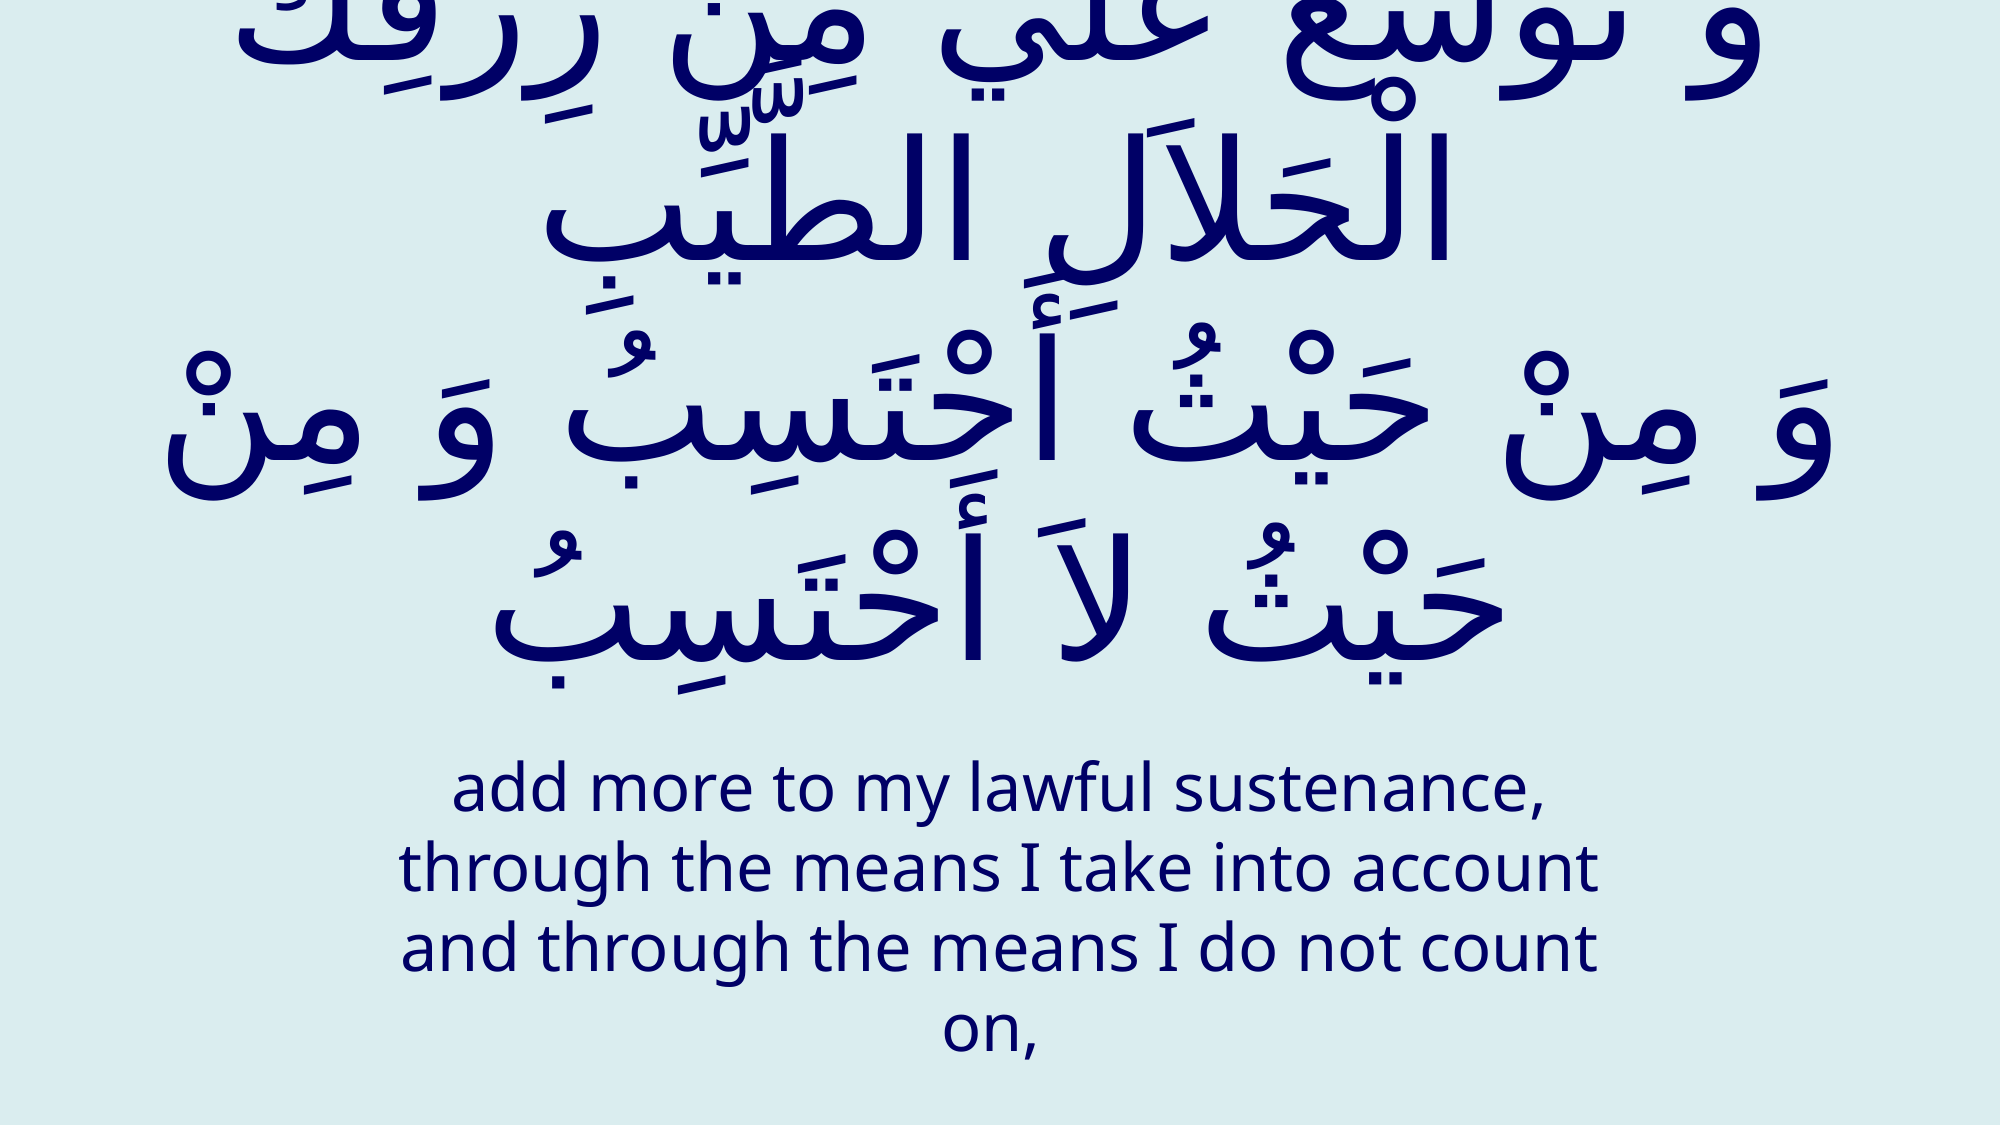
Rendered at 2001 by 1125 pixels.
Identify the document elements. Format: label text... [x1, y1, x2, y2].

title وَ تُوَسِّعَ عَلَيَّ مِنْ رِزْقِكَ الْحَلاَلِ الطَّيِّبِ وَ مِنْ حَيْثُ أَحْتَسِبُ وَ مِنْ حَيْثُ لاَ أَحْتَسِبُ‏ [0, 200, 2000, 388]
list add more to my lawful sustenance, through the means I take into account and through the means I do not count on, [356, 737, 1644, 1050]
